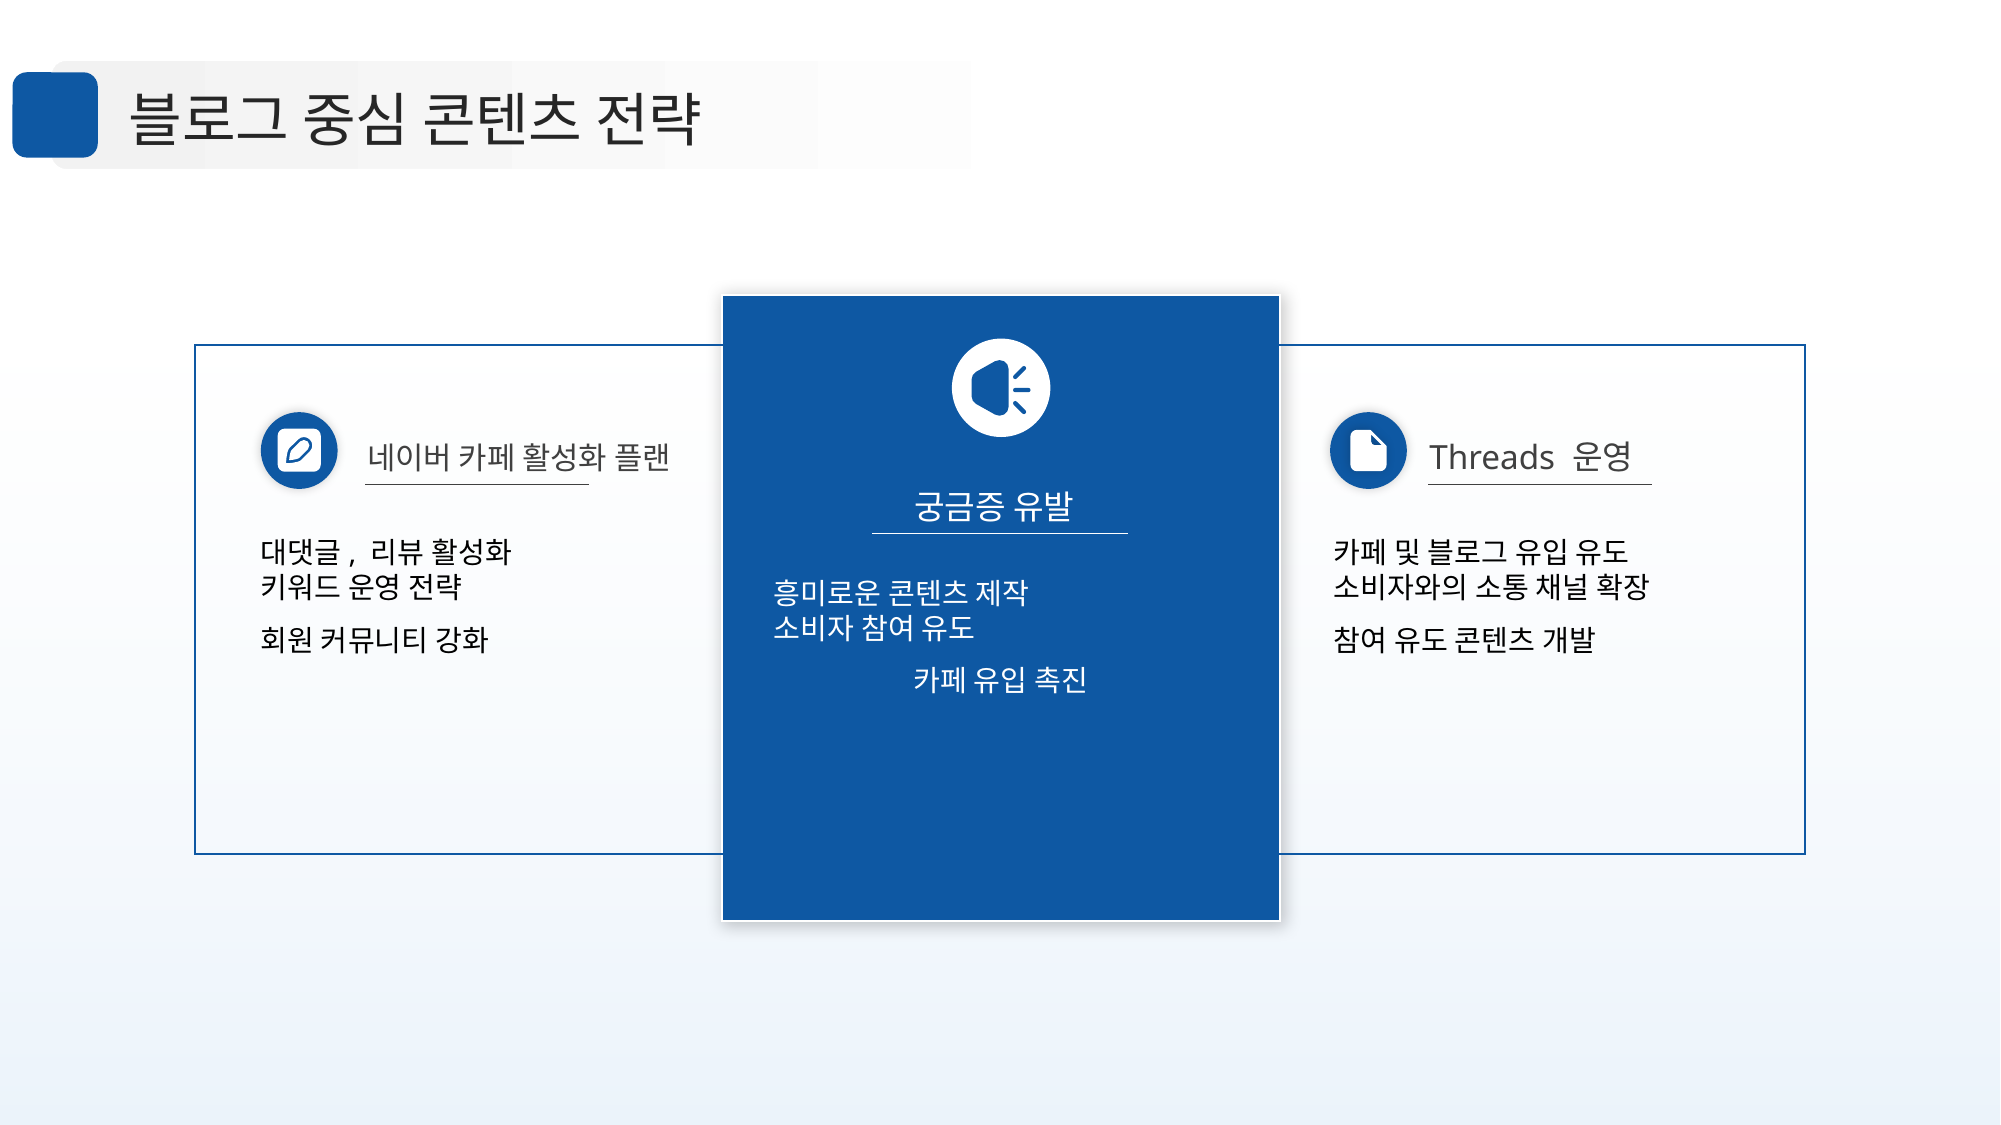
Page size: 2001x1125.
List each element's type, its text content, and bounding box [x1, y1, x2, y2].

text_box 블로그 중심 콘텐츠 전략 [128, 76, 1879, 154]
text_box 카페 및 블로그 유입 유도 소비자와의 소통 채널 확장 참여 유도 콘텐츠 개발 [1318, 527, 1762, 835]
text_box [195, 345, 738, 855]
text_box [1330, 412, 1407, 489]
text_box 네이버 카페 활성화 플랜 [352, 414, 696, 484]
text_box Threads 운영 [1414, 414, 1758, 484]
text_box 대댓글, 리뷰 활성화 키워드 운영 전략 회원 커뮤니티 강화 [245, 527, 688, 835]
text_box 흥미로운 콘텐츠 제작 소비자 참여 유도 카페 유입 촉진 [758, 567, 1244, 907]
text_box [1013, 387, 1031, 393]
text_box [260, 412, 338, 489]
text_box [52, 61, 1393, 169]
text_box [1013, 400, 1027, 415]
text_box [0, 0, 2000, 1125]
text_box [951, 338, 1051, 438]
text_box 궁금증 유발 [752, 446, 1237, 534]
text_box [1262, 345, 1805, 855]
text_box [971, 360, 1009, 416]
text_box [277, 428, 321, 472]
text_box [1013, 365, 1027, 380]
text_box [722, 295, 1280, 922]
text_box [12, 72, 98, 158]
